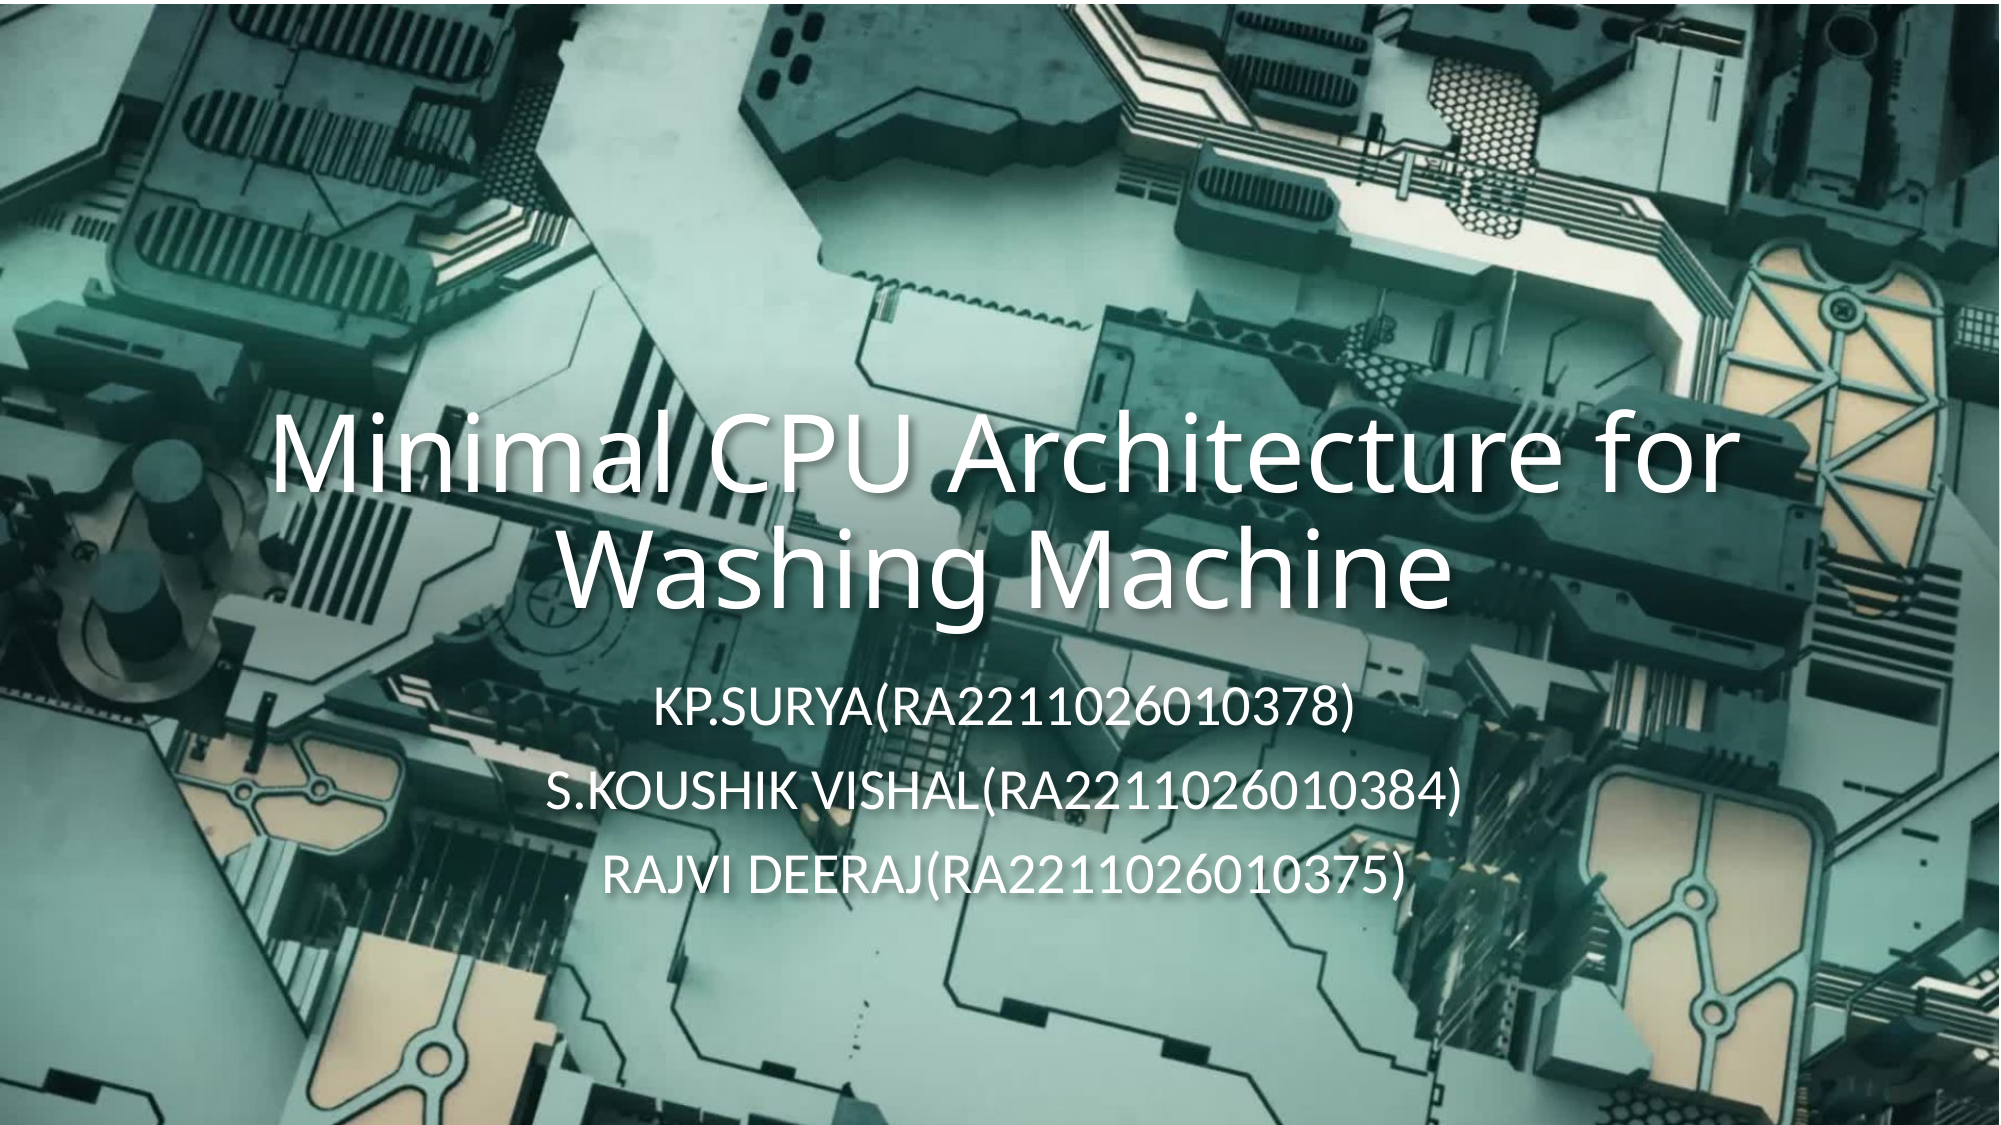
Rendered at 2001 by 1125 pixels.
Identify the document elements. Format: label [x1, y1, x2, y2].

text_box [0, 3, 2000, 1125]
